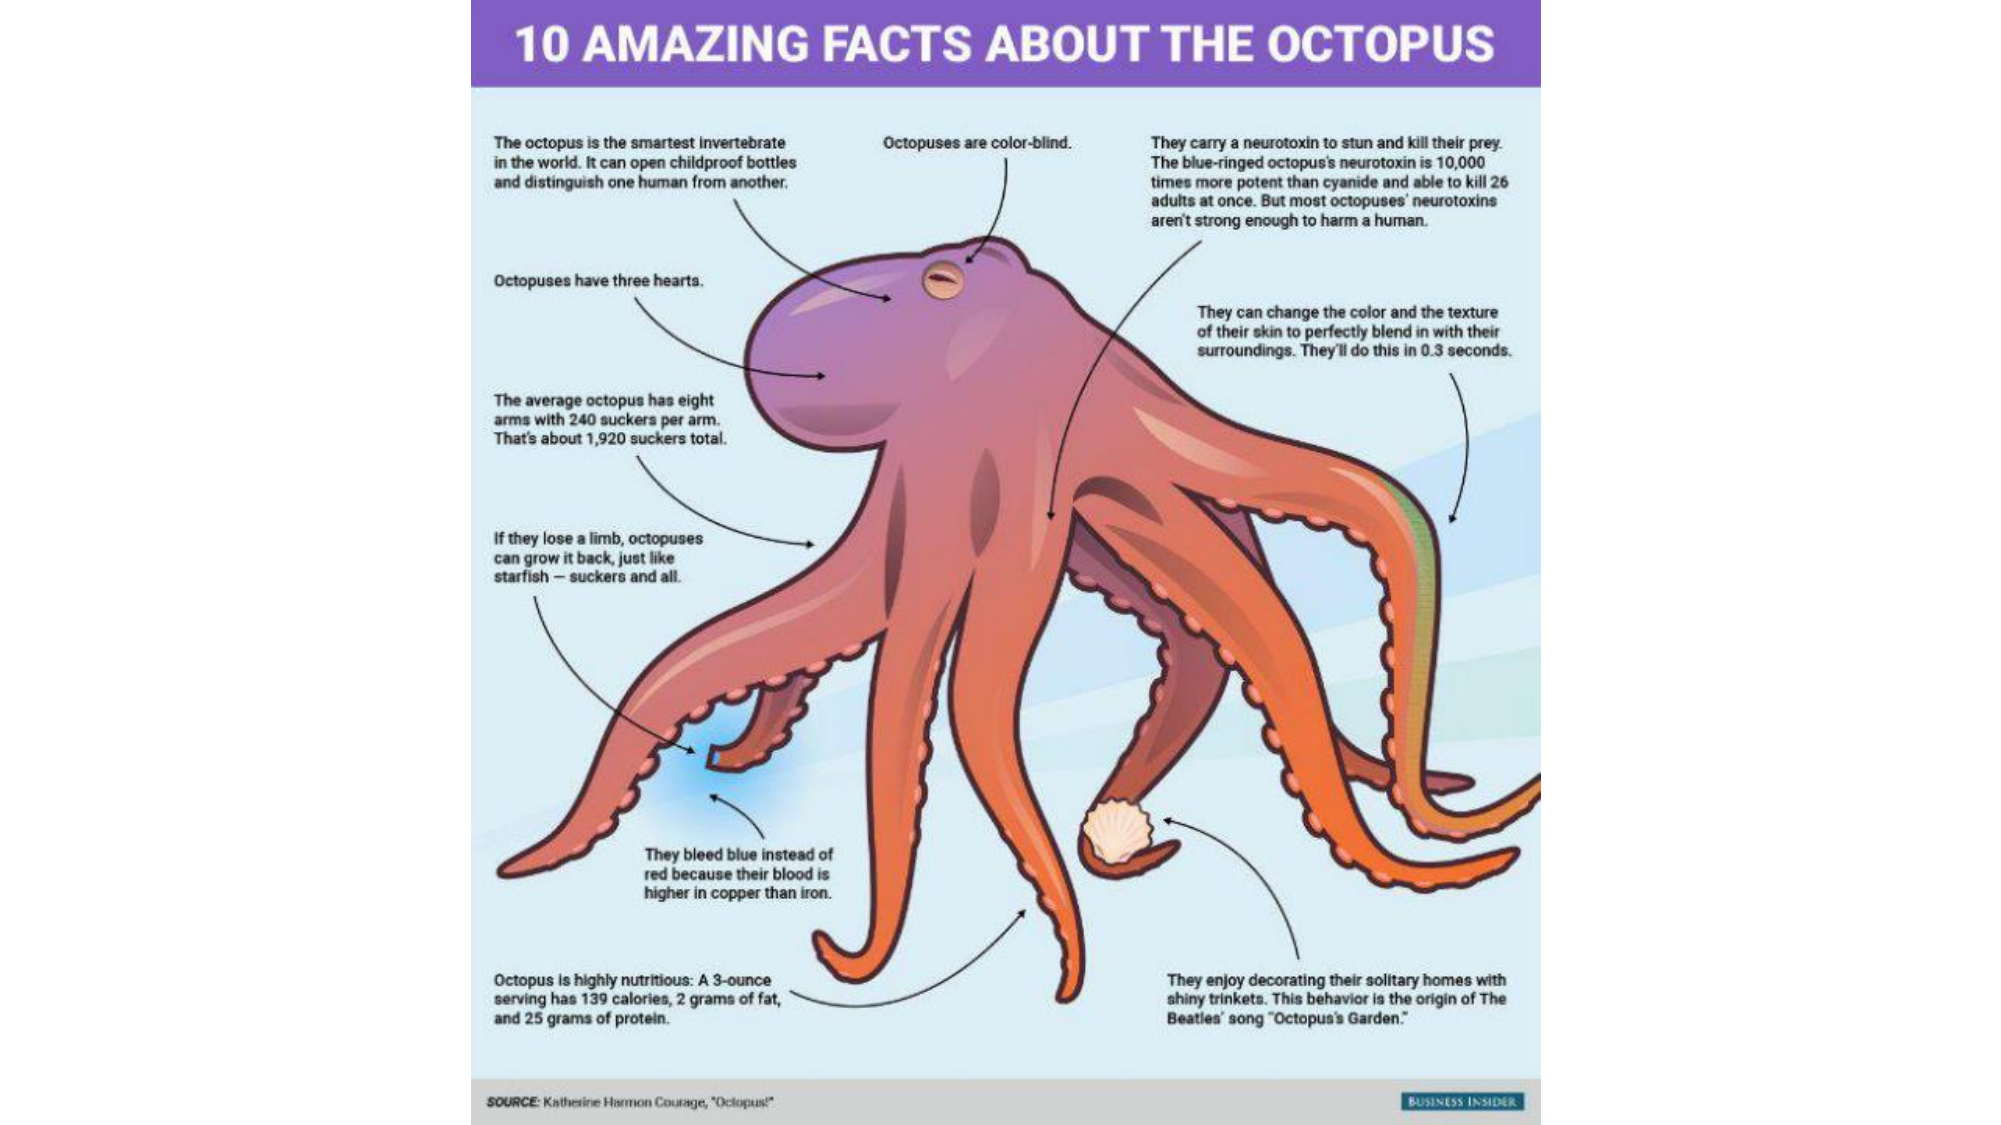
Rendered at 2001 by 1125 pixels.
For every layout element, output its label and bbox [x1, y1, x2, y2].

picture [471, 0, 1541, 1125]
